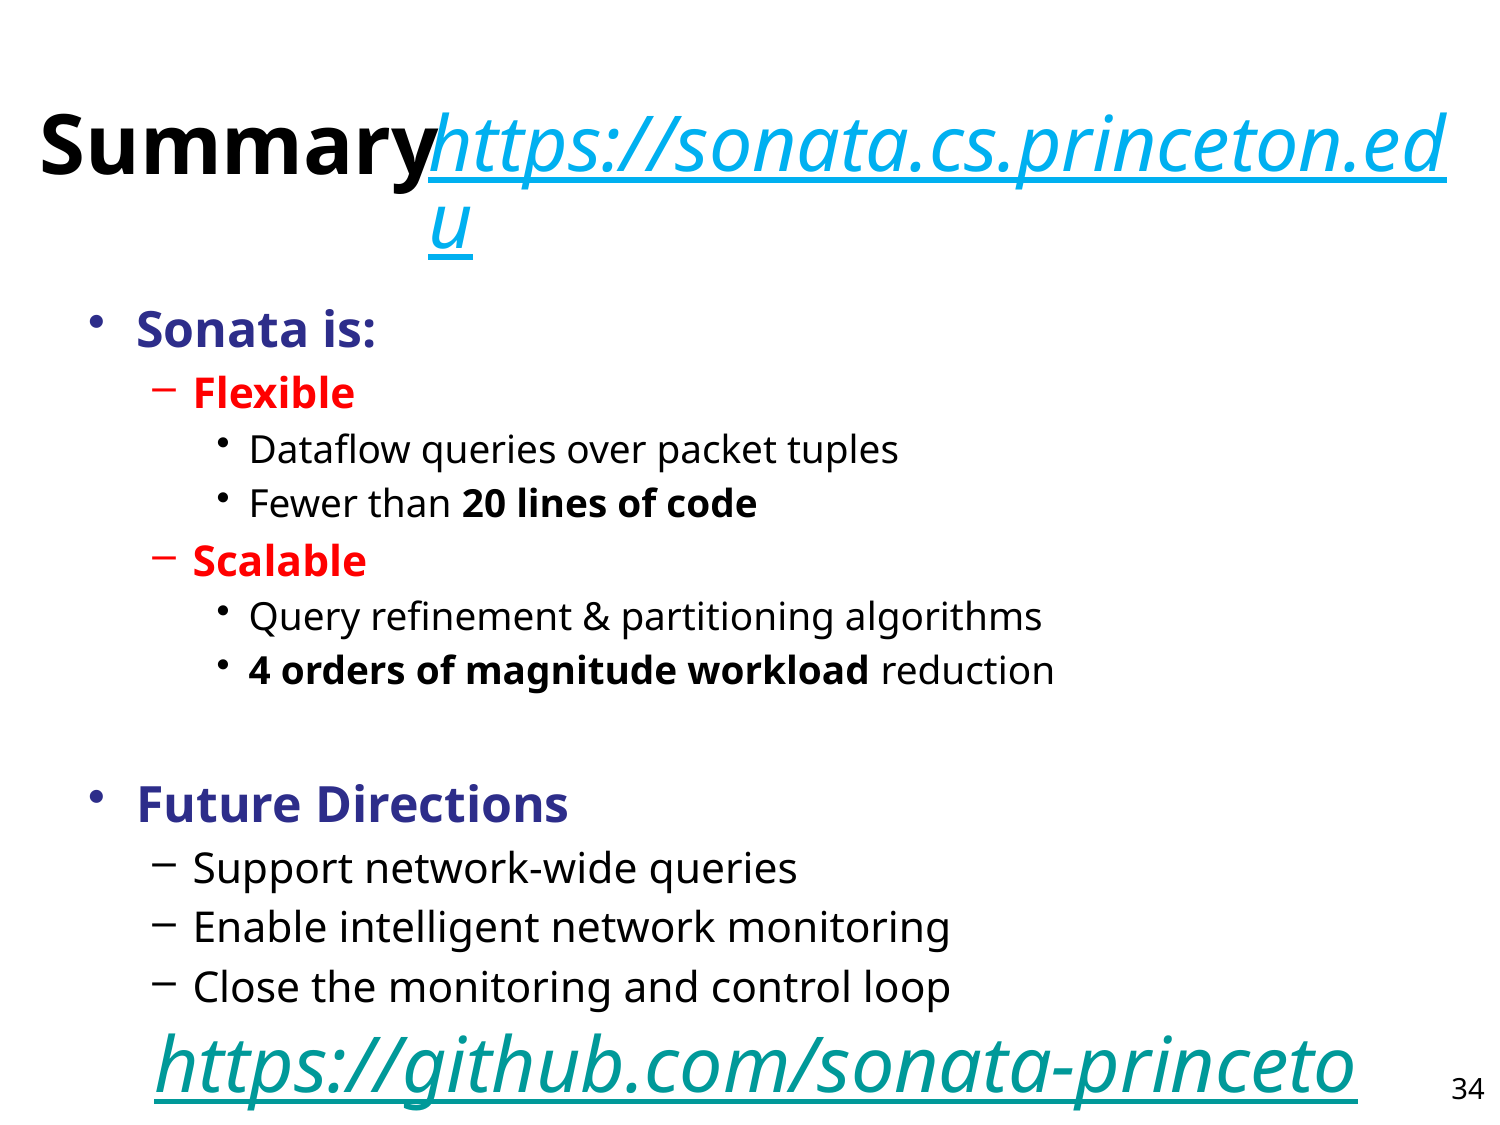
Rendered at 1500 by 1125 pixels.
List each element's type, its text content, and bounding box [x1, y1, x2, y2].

slide_number 34 [1415, 1062, 1500, 1101]
list Sonata is: Flexible Dataflow queries over packet tuples Fewer than 20 lines of code Scalable Query refinement & partitioning algorithms 4 orders of magnitude workload reduction Future Directions Support network-wide queries Enable intelligent network monitoring Close the monitoring and control loop [72, 234, 1482, 1031]
text_box https://sonata.cs.princeton.edu [413, 87, 1500, 299]
title Summary [24, 47, 1463, 236]
text_box https://github.com/sonata-princeton [139, 1008, 1415, 1125]
